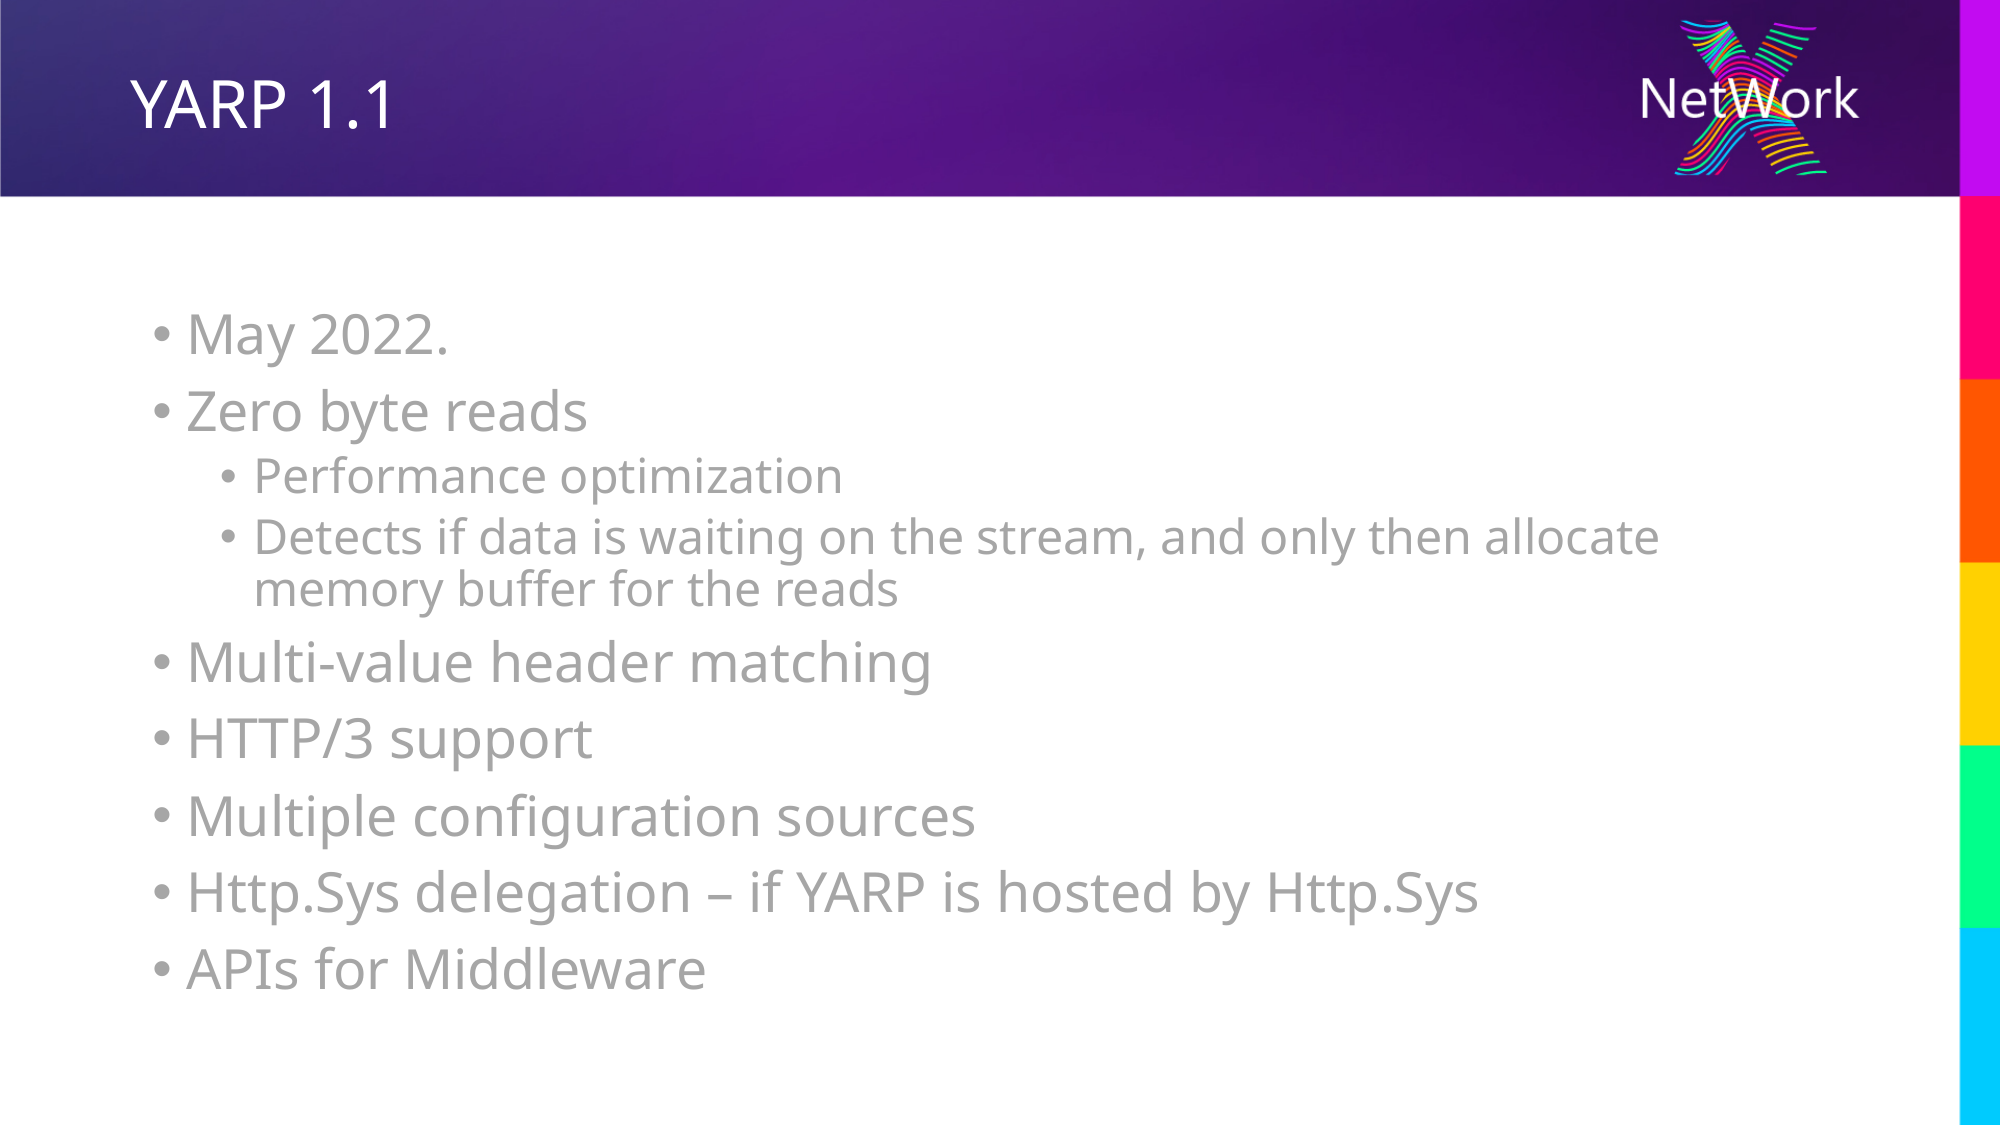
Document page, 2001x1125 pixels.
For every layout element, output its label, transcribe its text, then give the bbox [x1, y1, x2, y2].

title YARP 1.1 [115, 44, 1619, 169]
list May 2022. Zero byte reads Performance optimization Detects if data is waiting on the stream, and only then allocate memory buffer for the reads Multi-value header matching HTTP/3 support Multiple configuration sources Http.Sys delegation – if YARP is hosted by Http.Sys APIs for Middleware [137, 299, 1863, 1014]
picture [0, 0, 2000, 1125]
